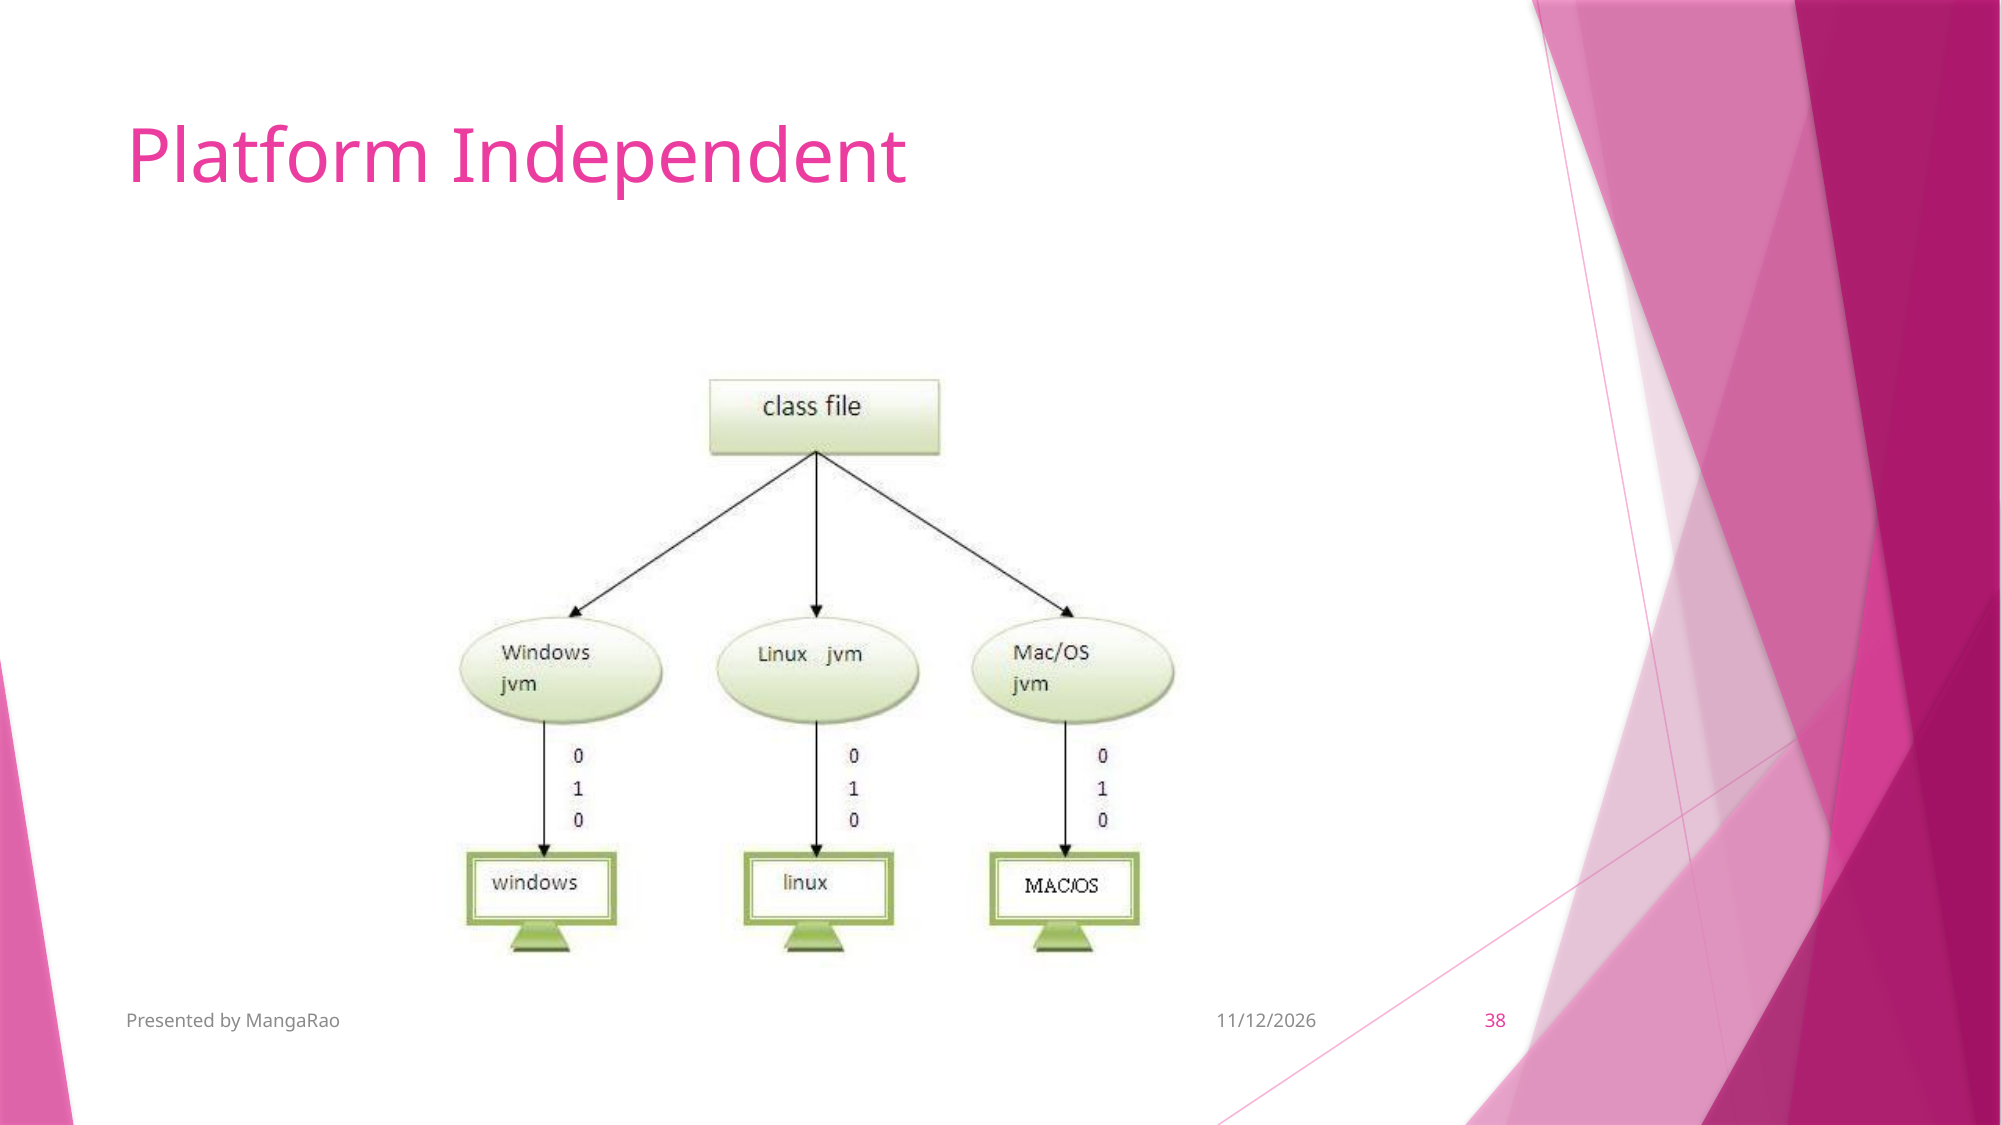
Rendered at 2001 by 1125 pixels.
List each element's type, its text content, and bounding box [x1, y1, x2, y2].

slide_number 38 [1409, 991, 1522, 1051]
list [445, 366, 1188, 979]
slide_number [1181, 991, 1332, 1051]
title Platform Independent [111, 99, 1522, 317]
footer Presented by MangaRao [111, 991, 1145, 1051]
